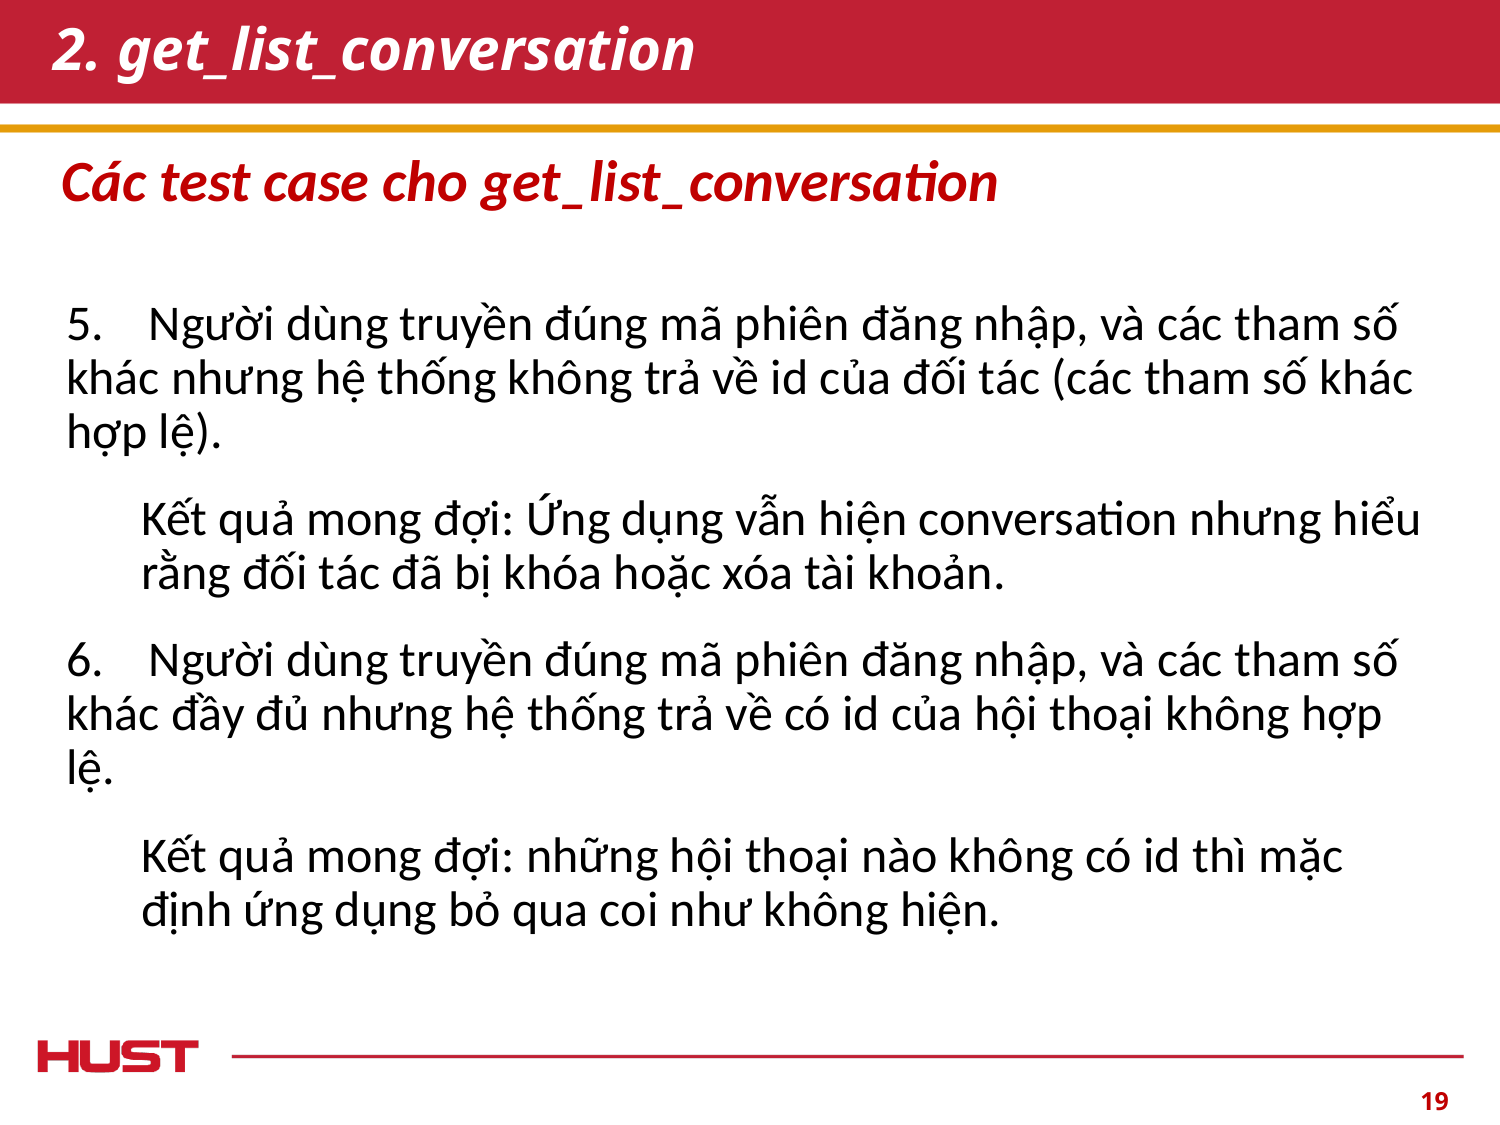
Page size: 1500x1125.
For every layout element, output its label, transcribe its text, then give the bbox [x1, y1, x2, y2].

picture [0, 0, 1500, 1125]
title 2. get_list_conversation [38, 12, 1462, 87]
slide_number ‹#› [1126, 1078, 1464, 1125]
text_box Các test case cho get_list_conversation [46, 136, 1162, 230]
text_box 5. Người dùng truyền đúng mã phiên đăng nhập, và các tham số khác nhưng hệ thống không trả về id của đối tác (các tham số khác hợp lệ). Kết quả mong đợi: Ứng dụng vẫn hiện conversation nhưng hiểu rằng đối tác đã bị khóa hoặc xóa tài khoản. 6. Người dùng truyền đúng mã phiên đăng nhập, và các tham số khác đầy đủ nhưng hệ thống trả về có id của hội thoại không hợp lệ. Kết quả mong đợi: những hội thoại nào không có id thì mặc định ứng dụng bỏ qua coi như không hiện. [51, 282, 1449, 843]
